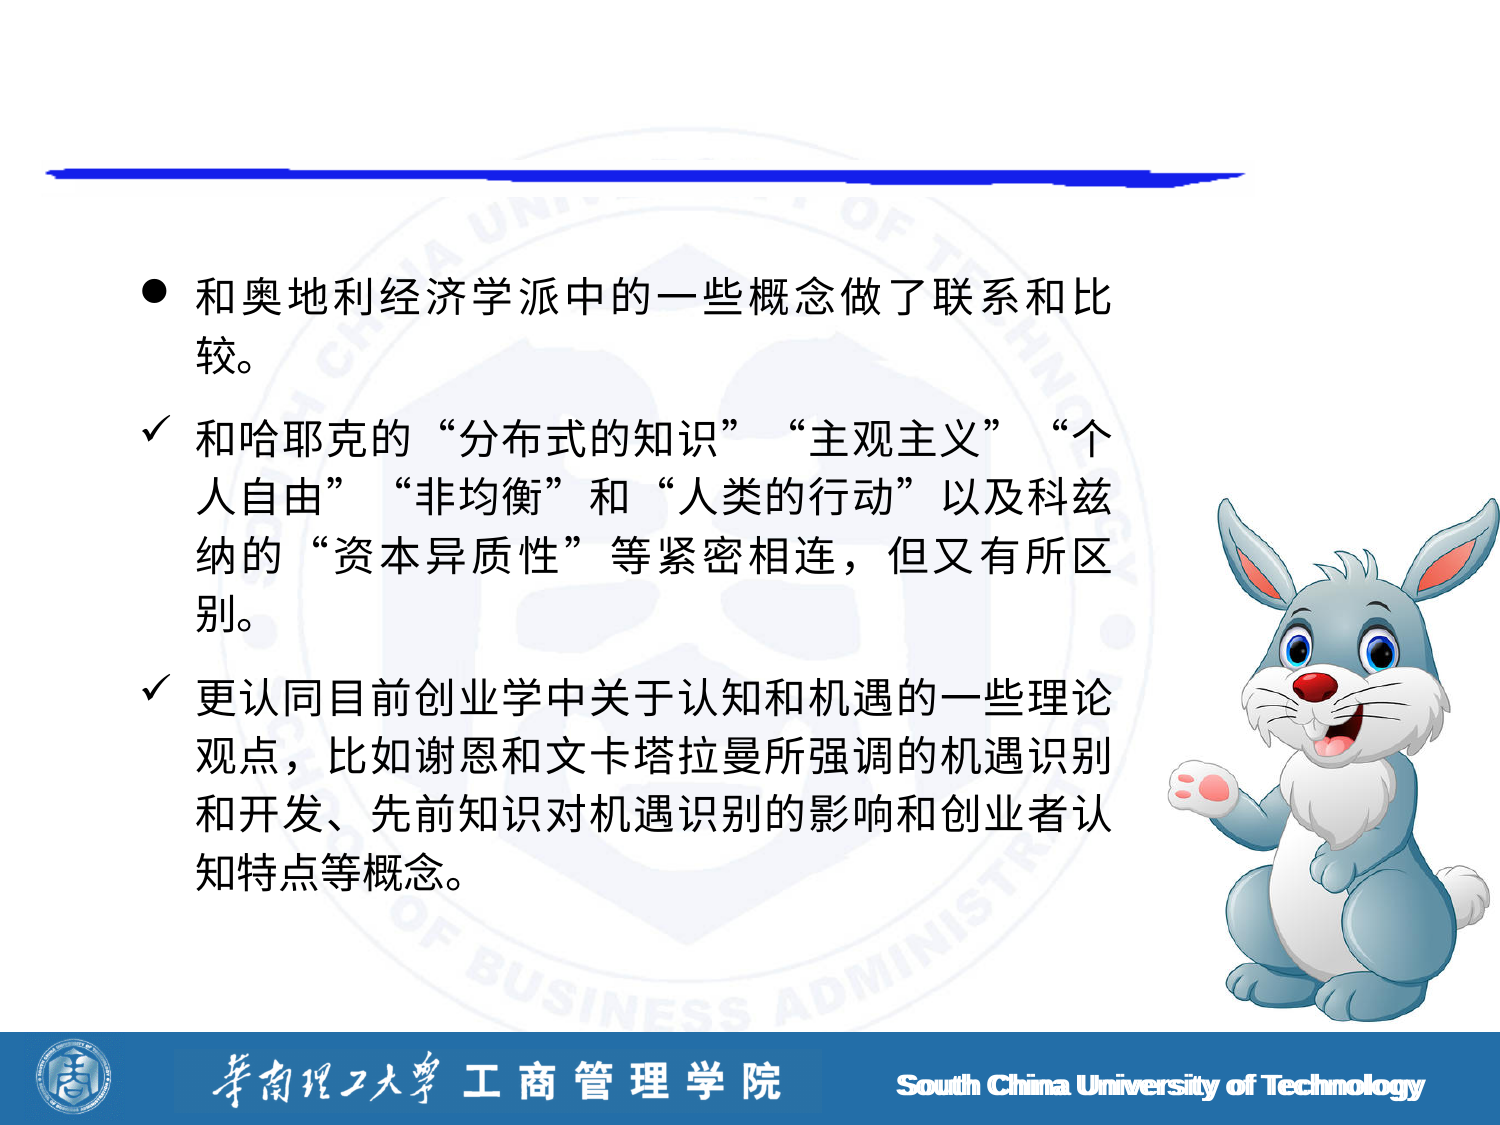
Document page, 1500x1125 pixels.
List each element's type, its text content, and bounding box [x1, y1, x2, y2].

footer South China University of Technology [826, 1058, 1500, 1125]
picture [0, 105, 1500, 1125]
list 和奥地利经济学派中的一些概念做了联系和比较。 和哈耶克的“分布式的知识”“主观主义”“个人自由”“非均衡”和“人类的行动”以及科兹纳的“资本异质性”等紧密相连，但又有所区别。 更认同目前创业学中关于认知和机遇的一些理论观点，比如谢恩和文卡塔拉曼所强调的机遇识别和开发、先前知识对机遇识别的影响和创业者认知特点等概念。 [123, 255, 1128, 805]
